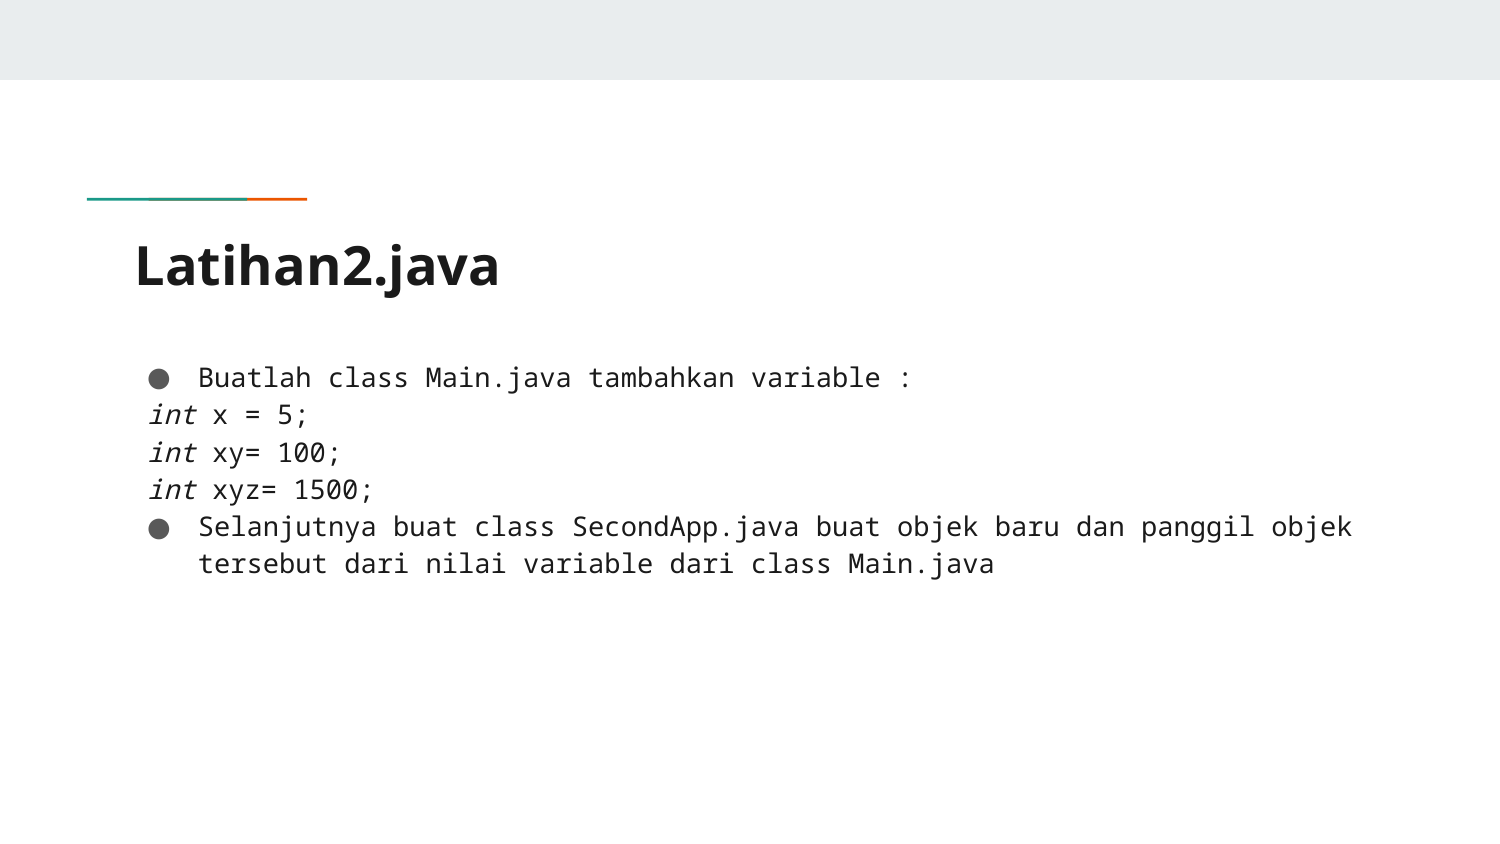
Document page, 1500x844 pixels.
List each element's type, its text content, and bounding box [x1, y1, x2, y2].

list Buatlah class Main.java tambahkan variable : int x = 5; int xy= 100; int xyz= 1500; Selanjutnya buat class SecondApp.java buat objek baru dan panggil objek tersebut dari nilai variable dari class Main.java [108, 340, 1403, 712]
title Latihan2.java [119, 216, 1381, 305]
